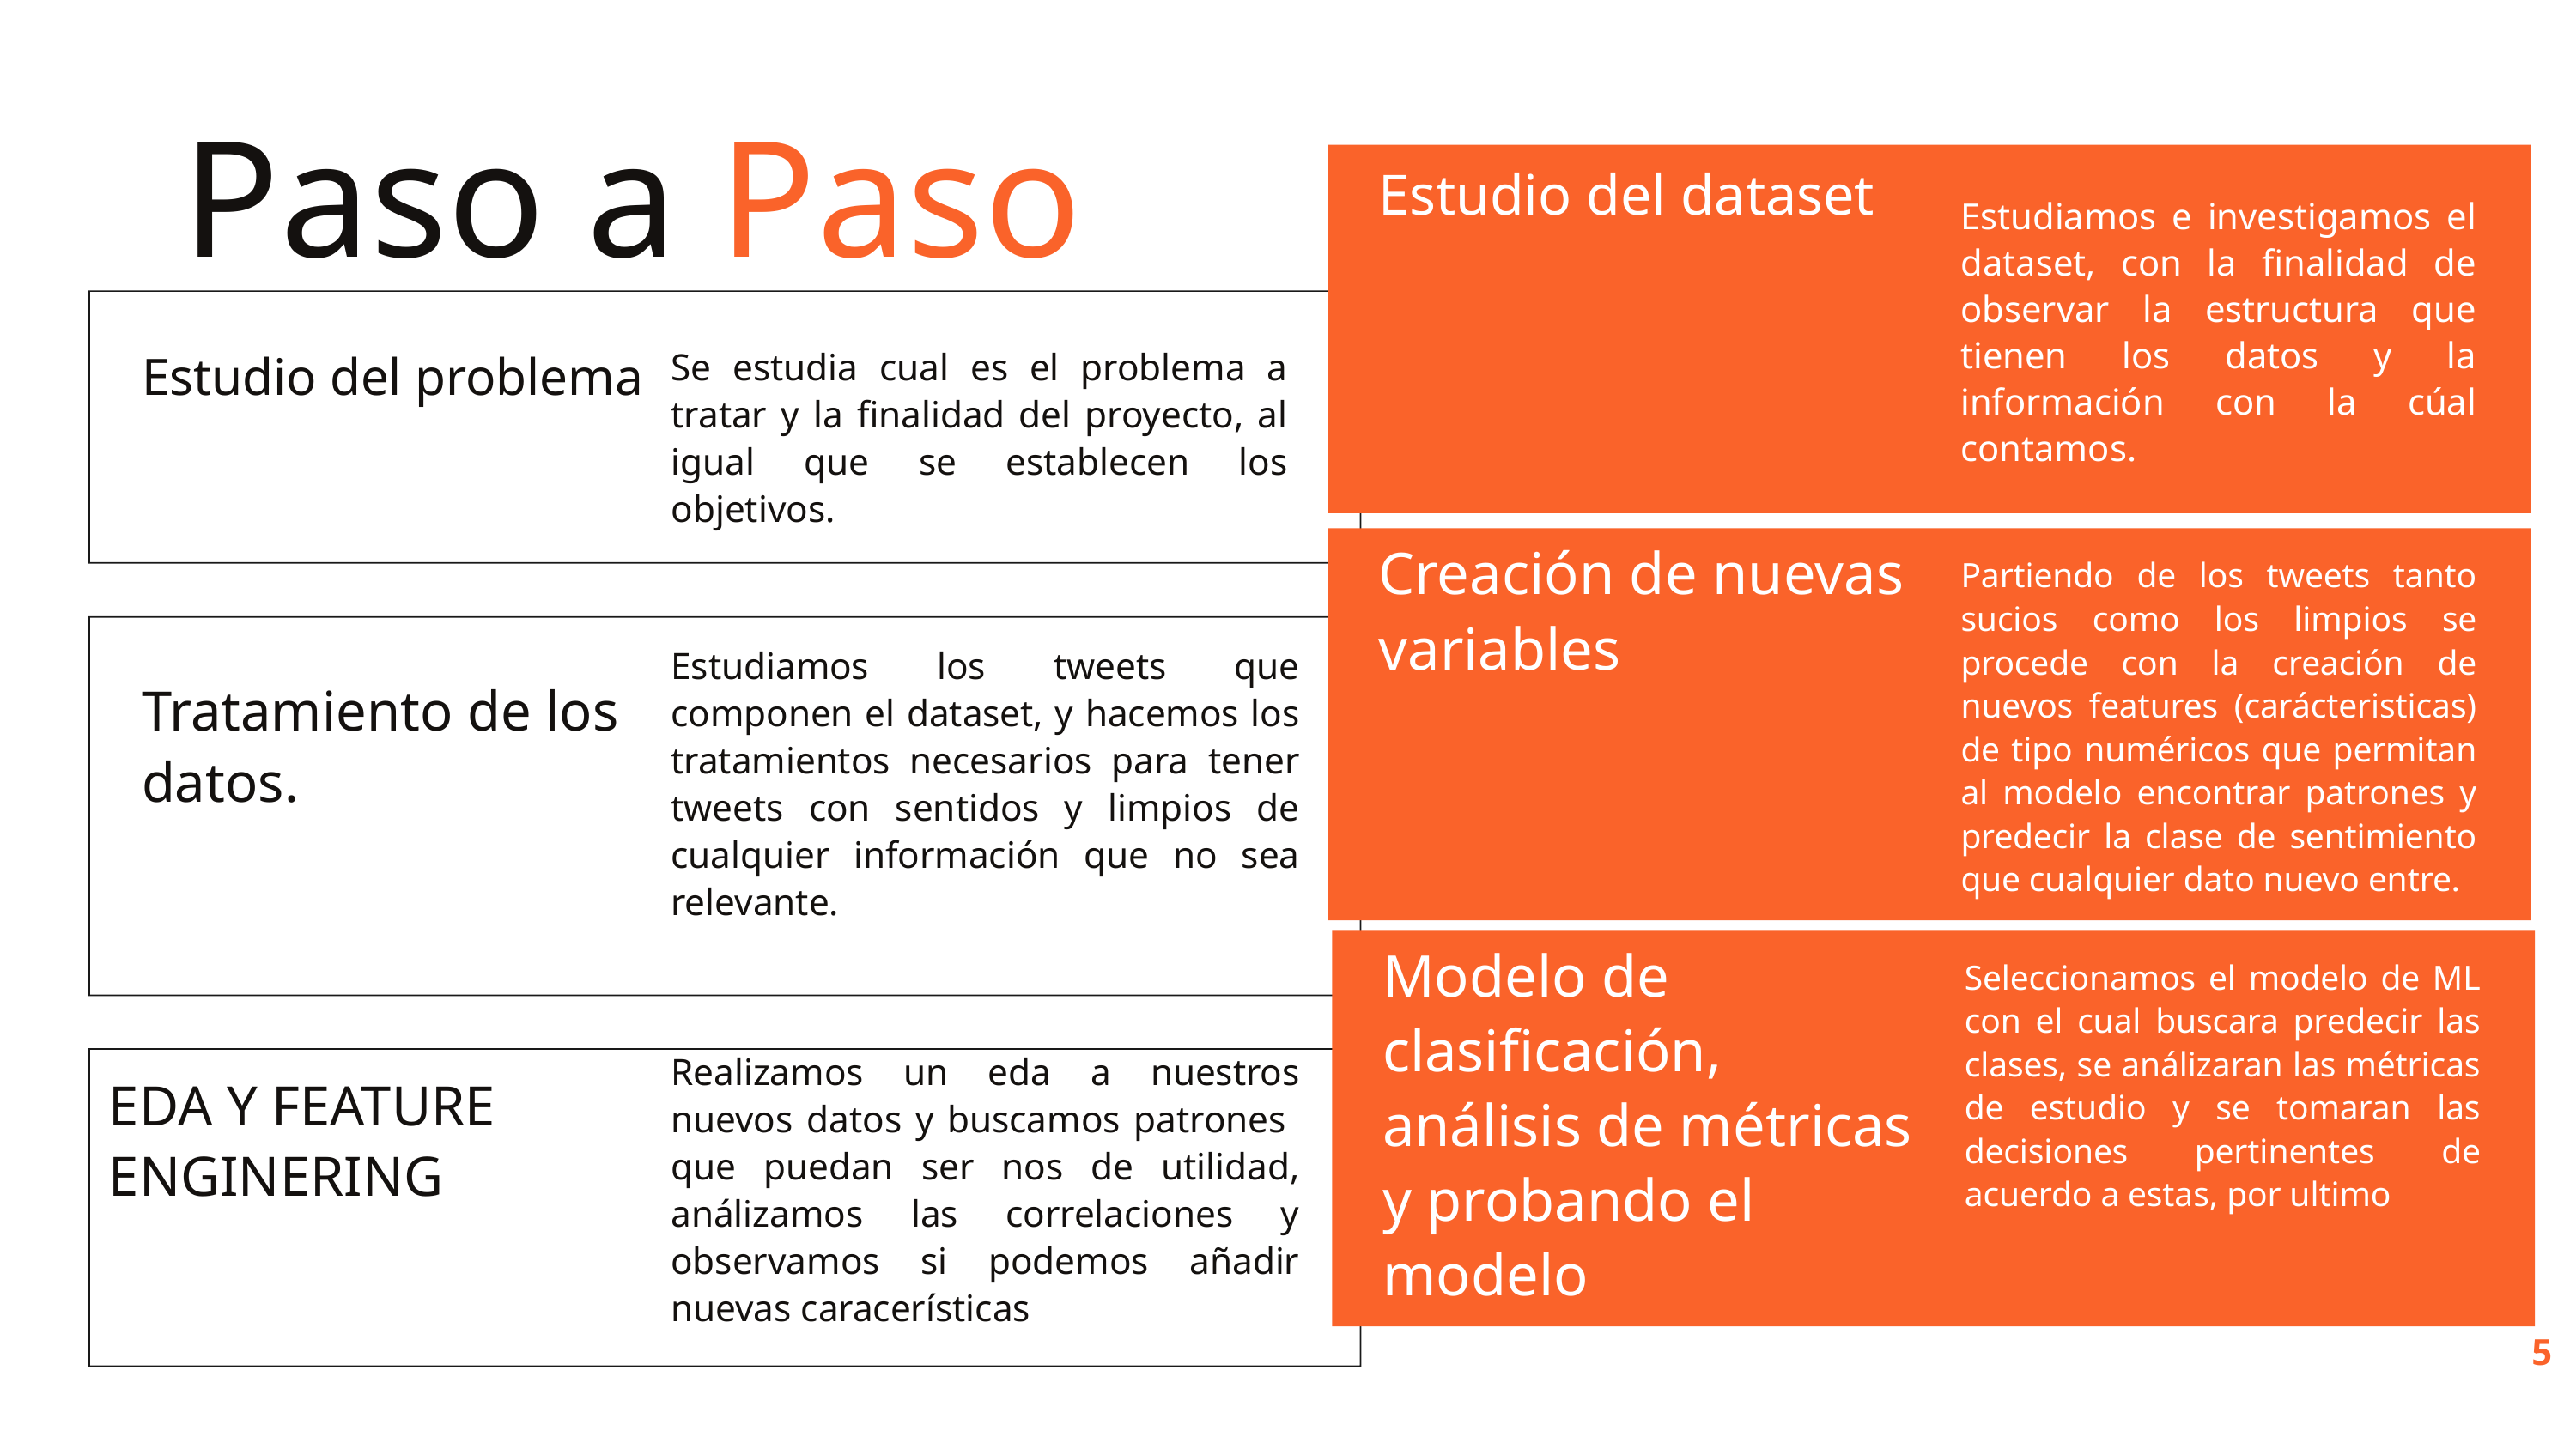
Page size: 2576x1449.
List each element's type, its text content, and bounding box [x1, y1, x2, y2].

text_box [88, 1047, 1362, 1367]
text_box 5 [2531, 1322, 2553, 1373]
text_box Paso a Paso [182, 95, 1259, 288]
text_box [1327, 528, 2532, 921]
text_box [88, 615, 1329, 997]
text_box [1327, 144, 2532, 514]
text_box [1332, 930, 2536, 1327]
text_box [88, 290, 1362, 564]
